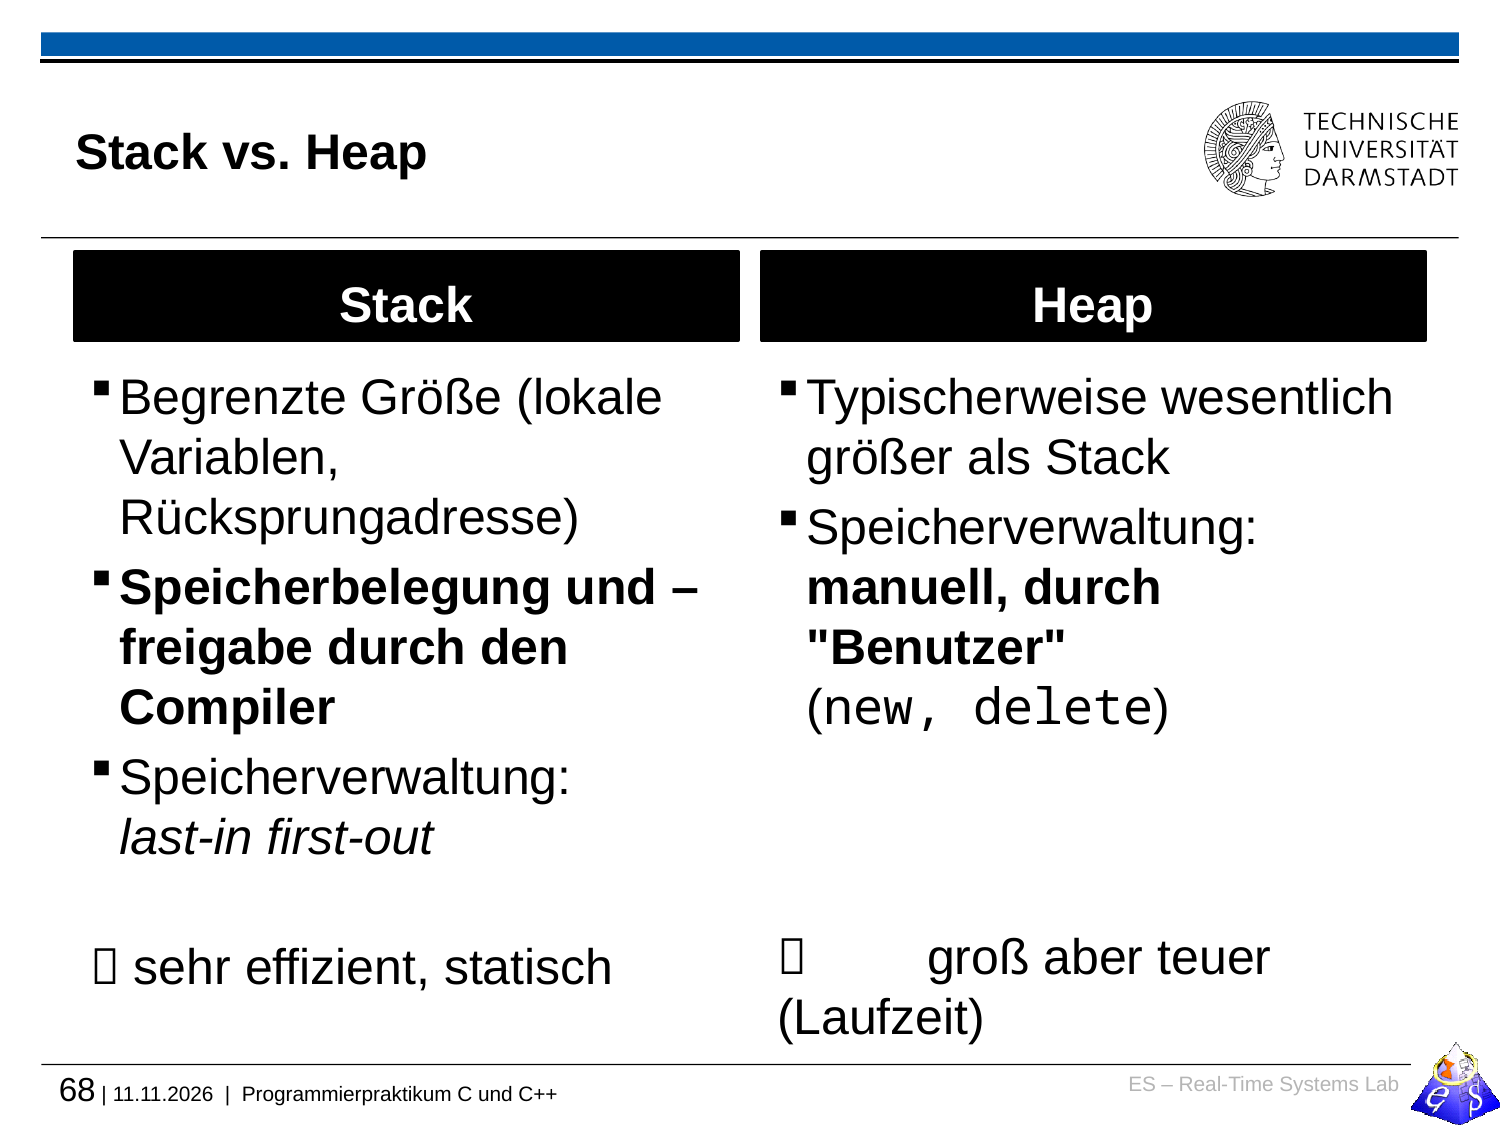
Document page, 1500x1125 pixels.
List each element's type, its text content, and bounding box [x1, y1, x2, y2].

list Heap [760, 250, 1427, 342]
title Stack vs. Heap [75, 78, 1425, 220]
picture [1425, 84, 1483, 214]
list Typischerweise wesentlich größer als Stack Speicherverwaltung: manuell, durch "Benutzer" (new, delete)  groß aber teuer (Laufzeit) [761, 356, 1425, 1005]
list Begrenzte Größe (lokale Variablen, Rücksprungadresse) Speicherbelegung und –freigabe durch den Compiler Speicherverwaltung: last-in first-out  sehr effizient, statisch [75, 356, 738, 1005]
picture [1411, 1041, 1500, 1125]
list Stack [73, 250, 740, 342]
